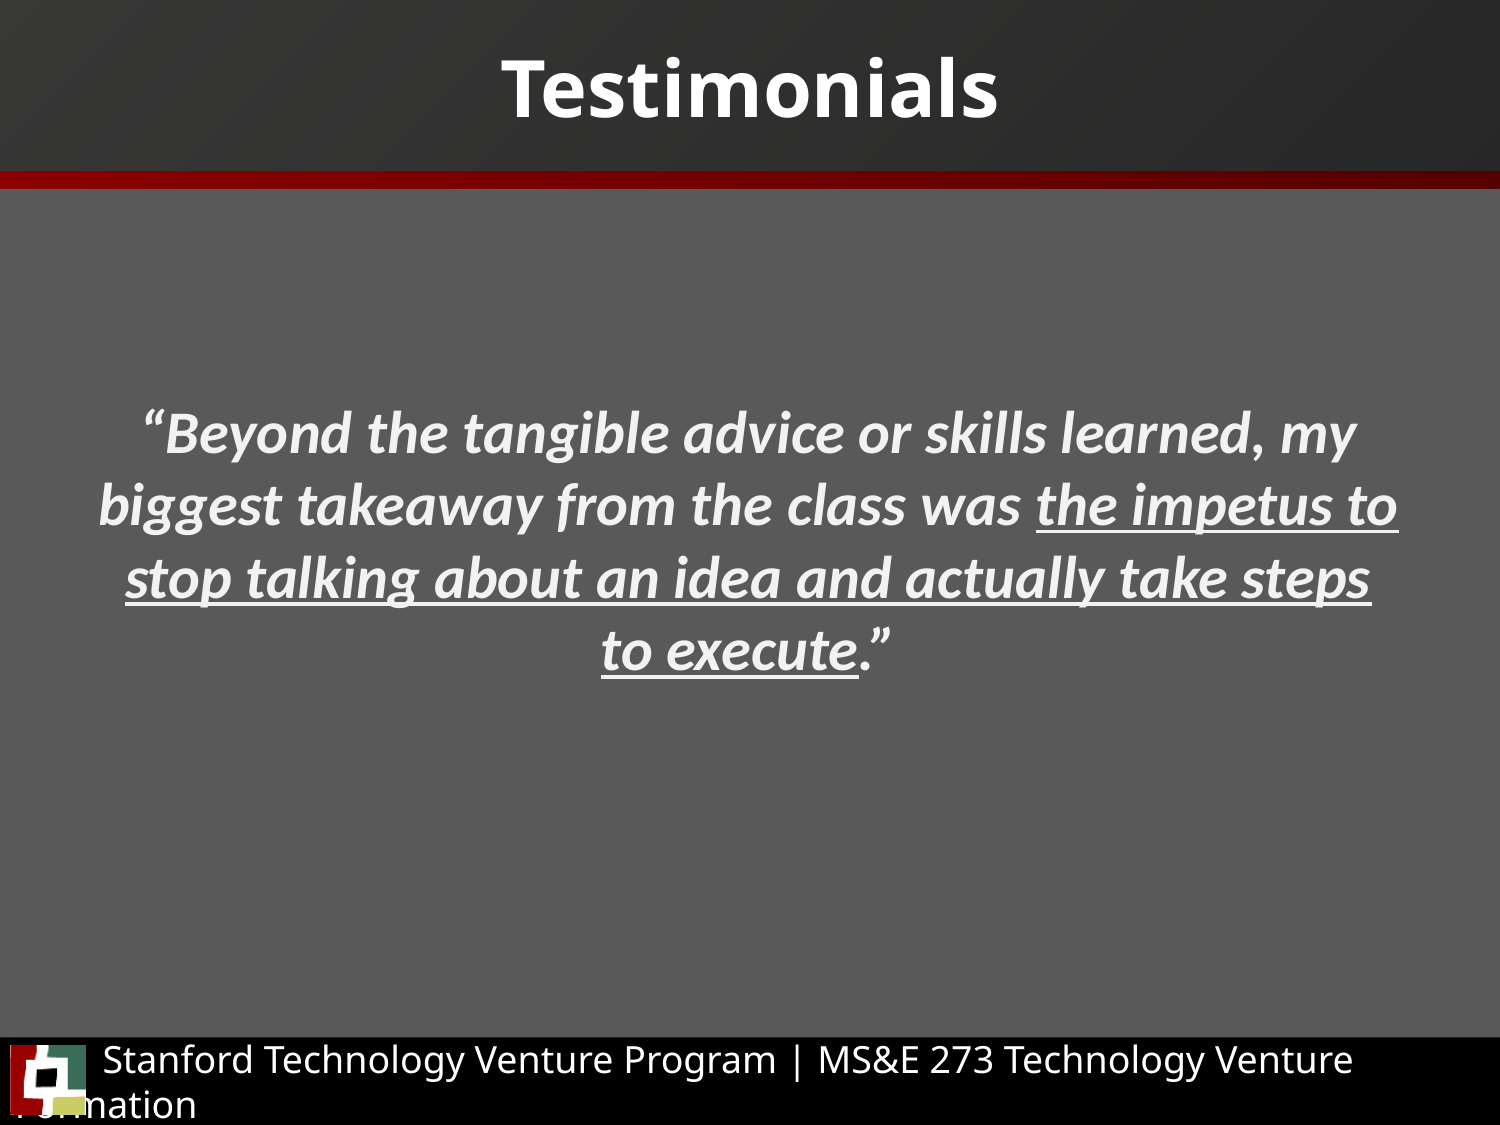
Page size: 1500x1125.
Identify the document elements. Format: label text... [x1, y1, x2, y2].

title Testimonials [37, 4, 1463, 168]
list “Beyond the tangible advice or skills learned, my biggest takeaway from the class was the impetus to stop talking about an idea and actually take steps to execute.” [79, 211, 1418, 1013]
picture [10, 1045, 86, 1115]
